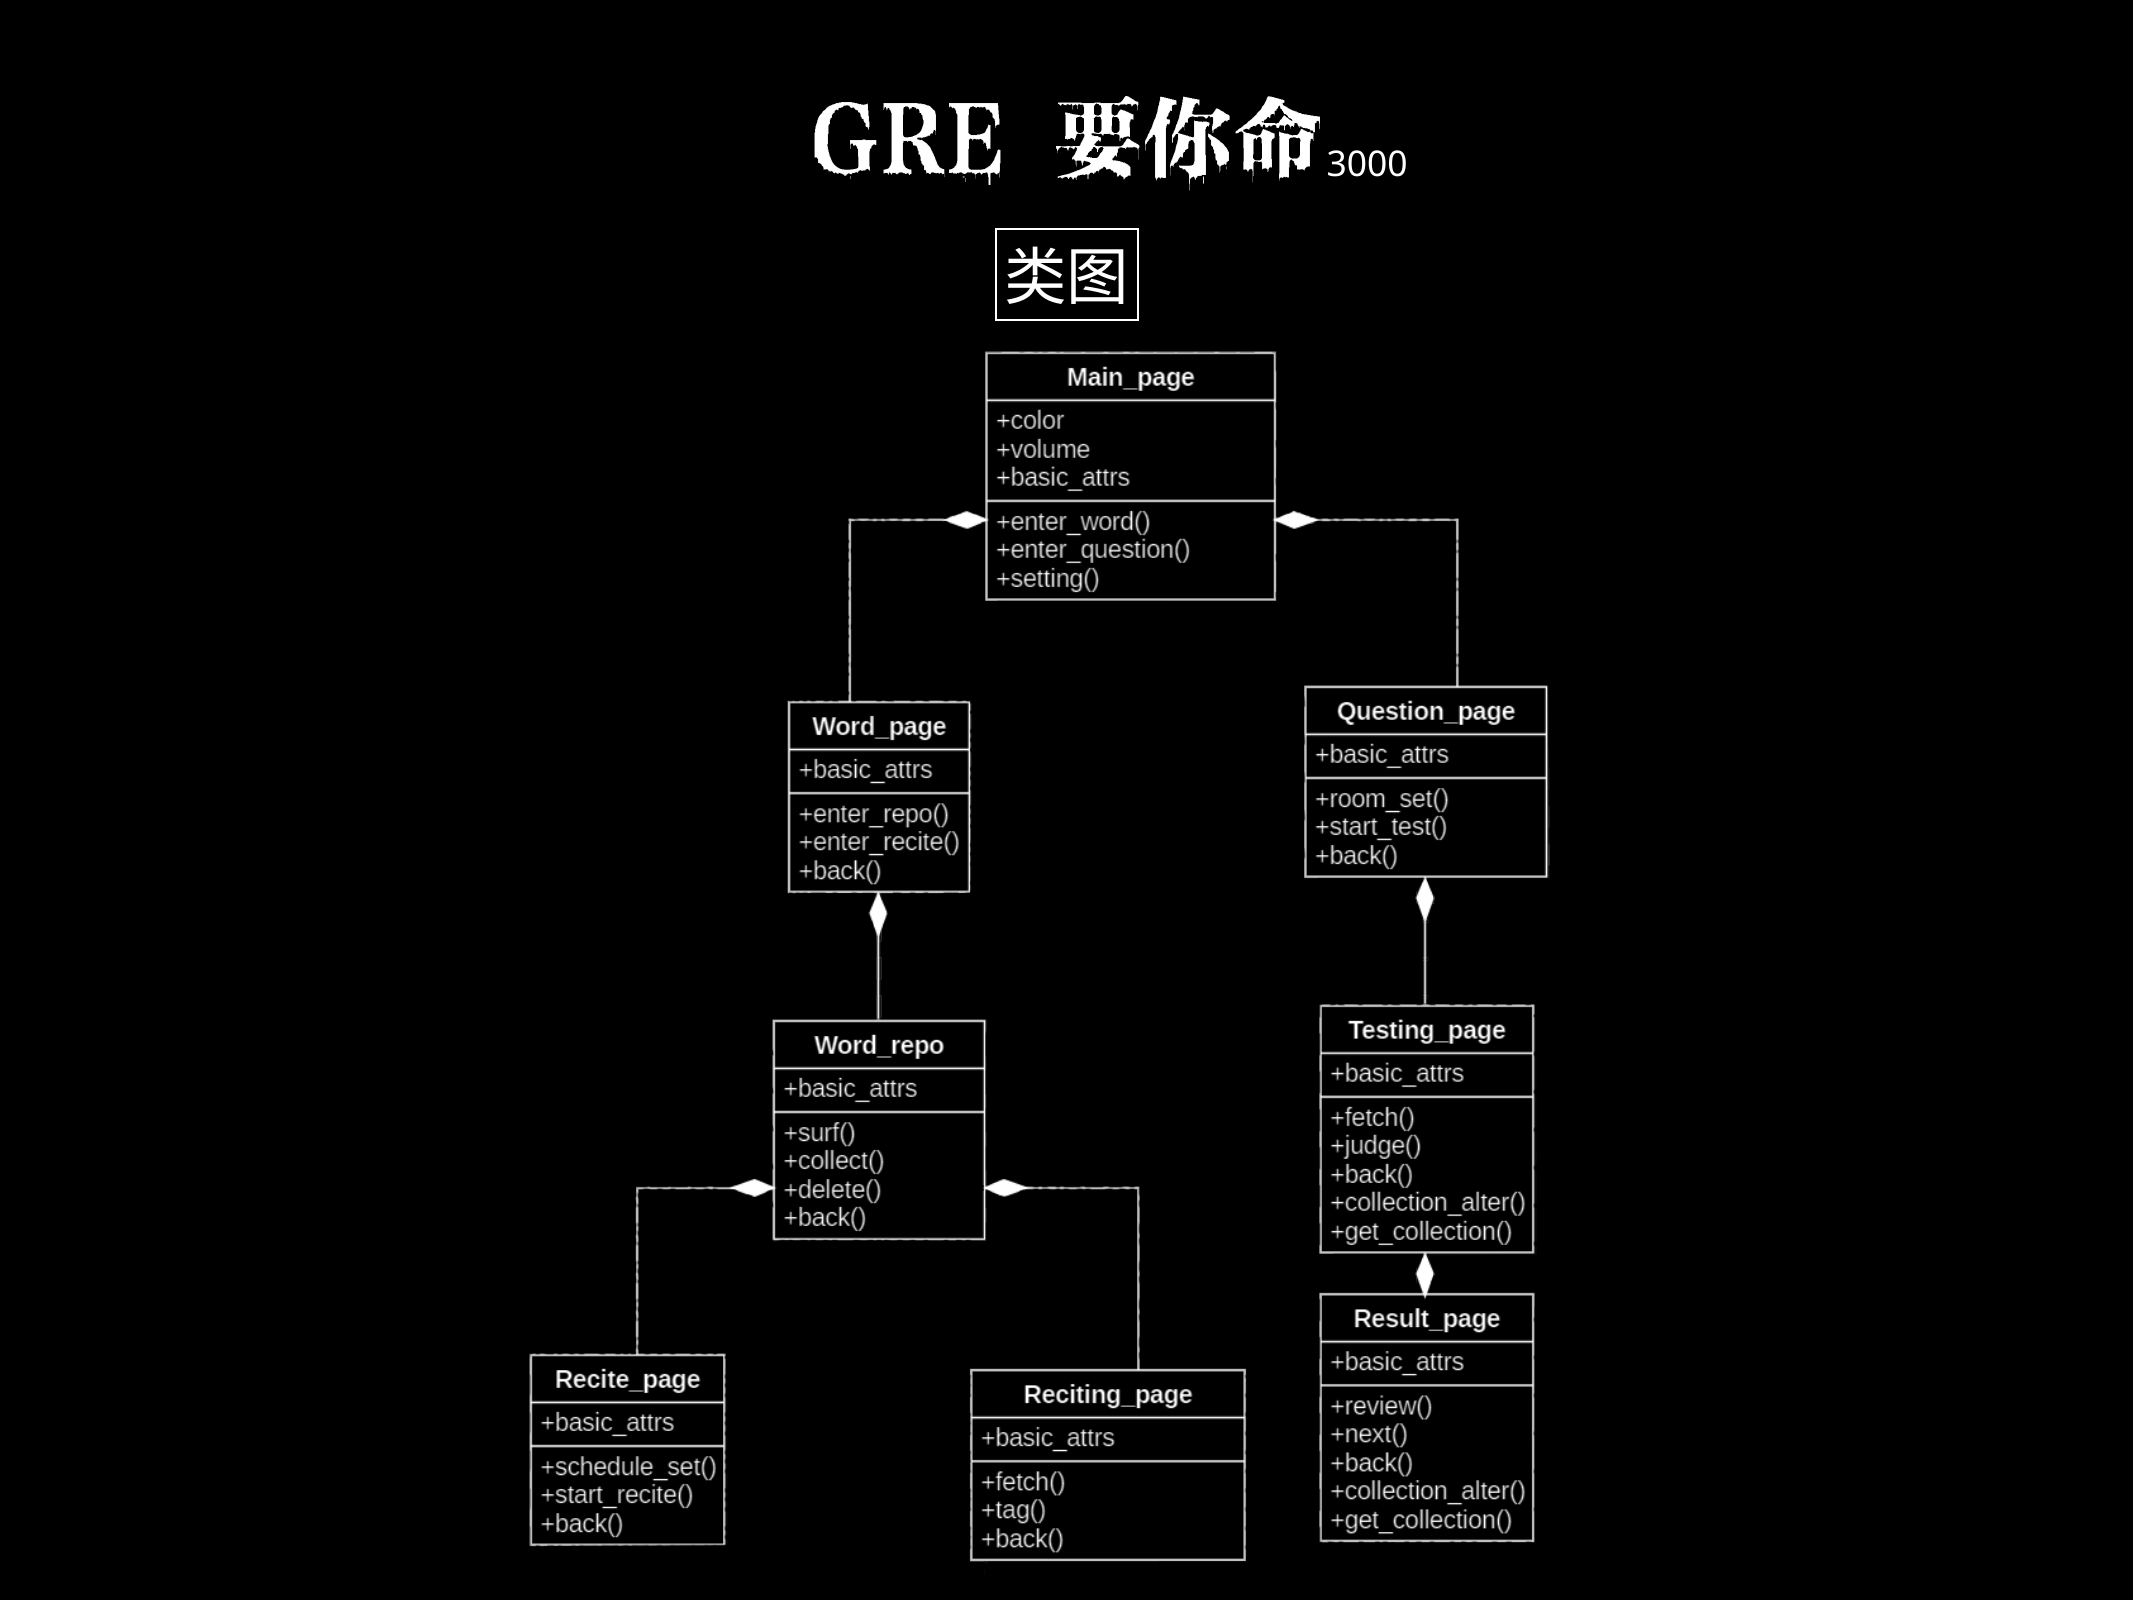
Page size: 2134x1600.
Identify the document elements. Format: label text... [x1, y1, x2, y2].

text_box 类图 [995, 252, 1138, 321]
picture [511, 333, 1622, 1600]
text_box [641, 19, 1493, 252]
